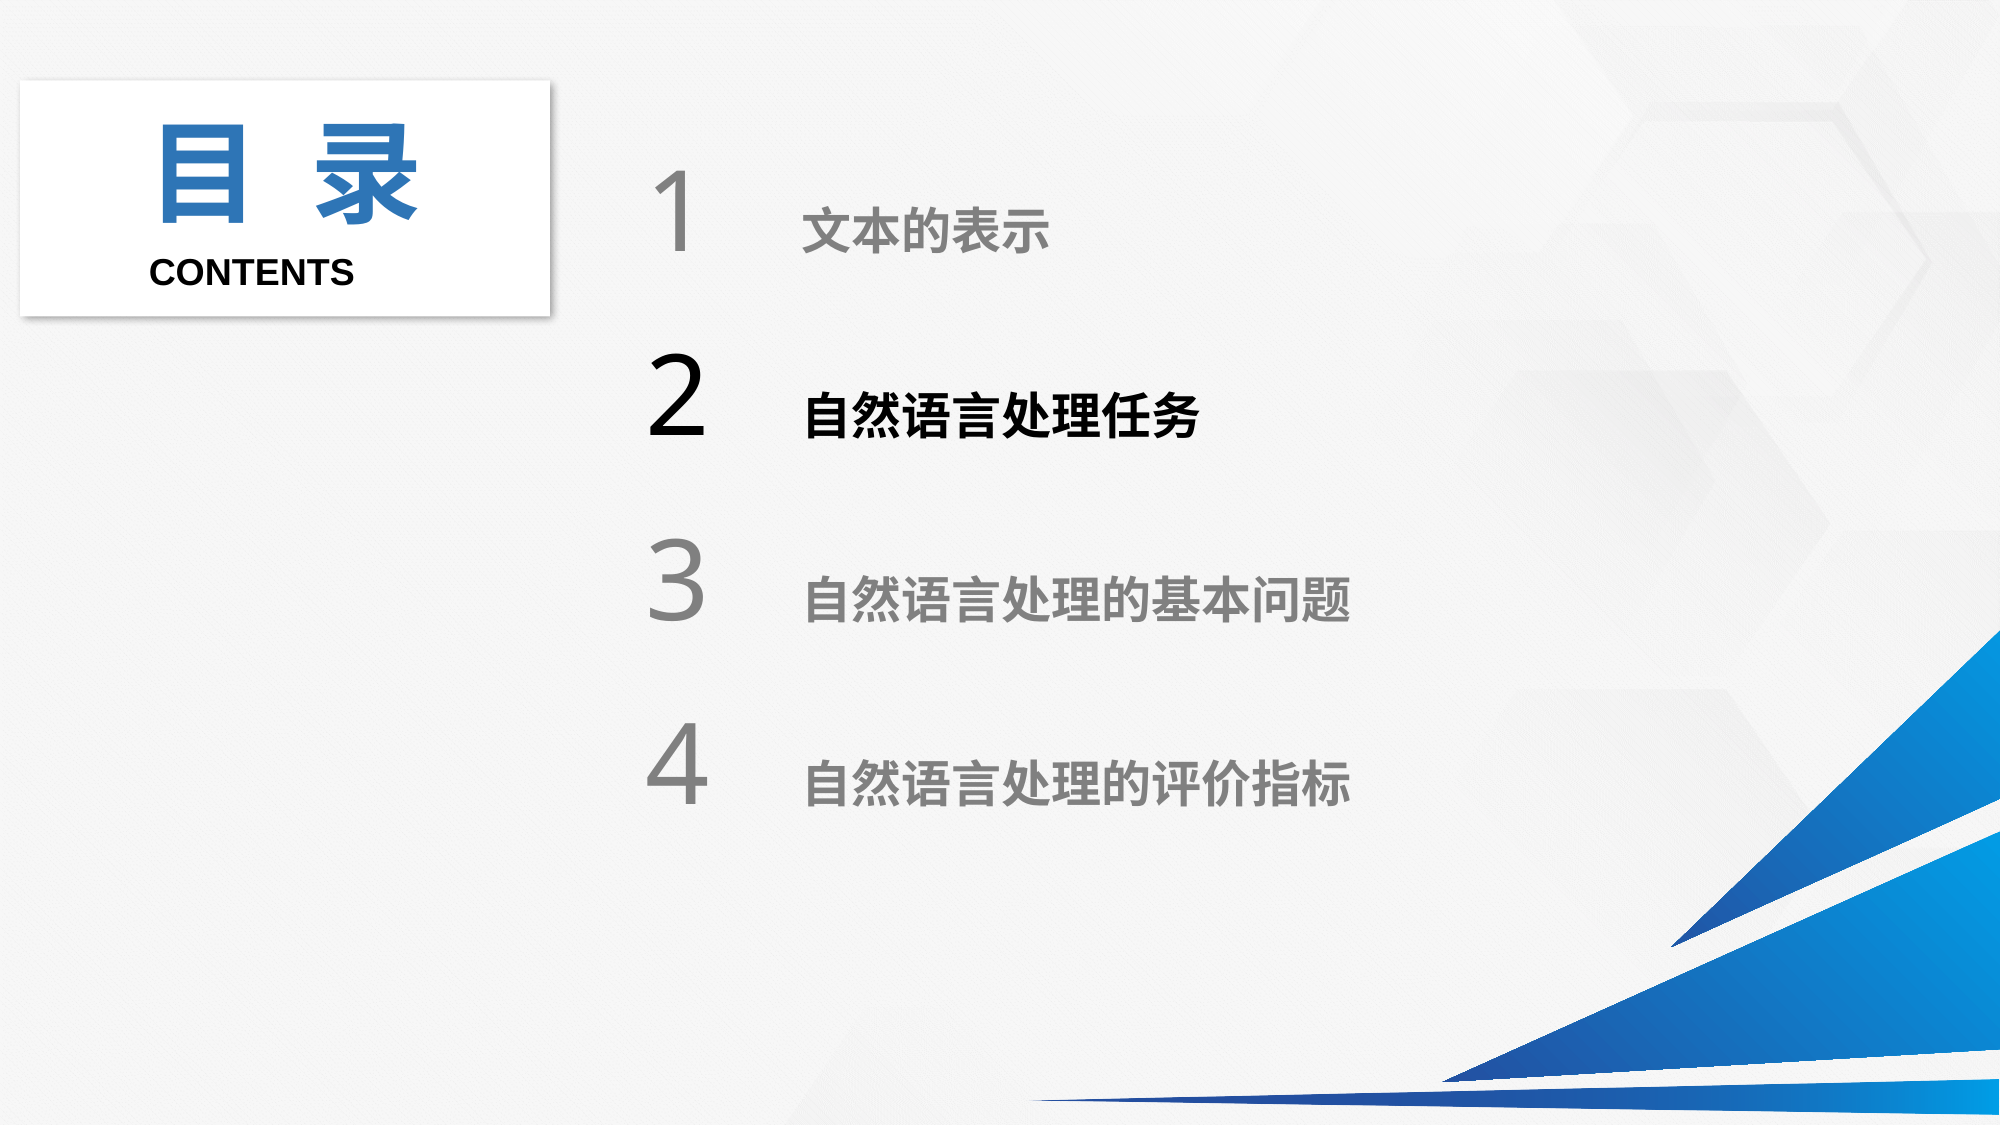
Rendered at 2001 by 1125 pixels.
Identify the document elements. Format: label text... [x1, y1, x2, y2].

list 3 [630, 515, 758, 686]
list 1 [630, 146, 758, 317]
list 自然语言处理任务 [786, 383, 1635, 458]
list 自然语言处理的评价指标 [786, 752, 1635, 827]
list 2 [630, 331, 758, 501]
picture [1026, 1079, 1951, 1115]
list 自然语言处理的基本问题 [786, 567, 1635, 643]
list 4 [630, 699, 758, 870]
list 文本的表示 [786, 199, 1635, 274]
